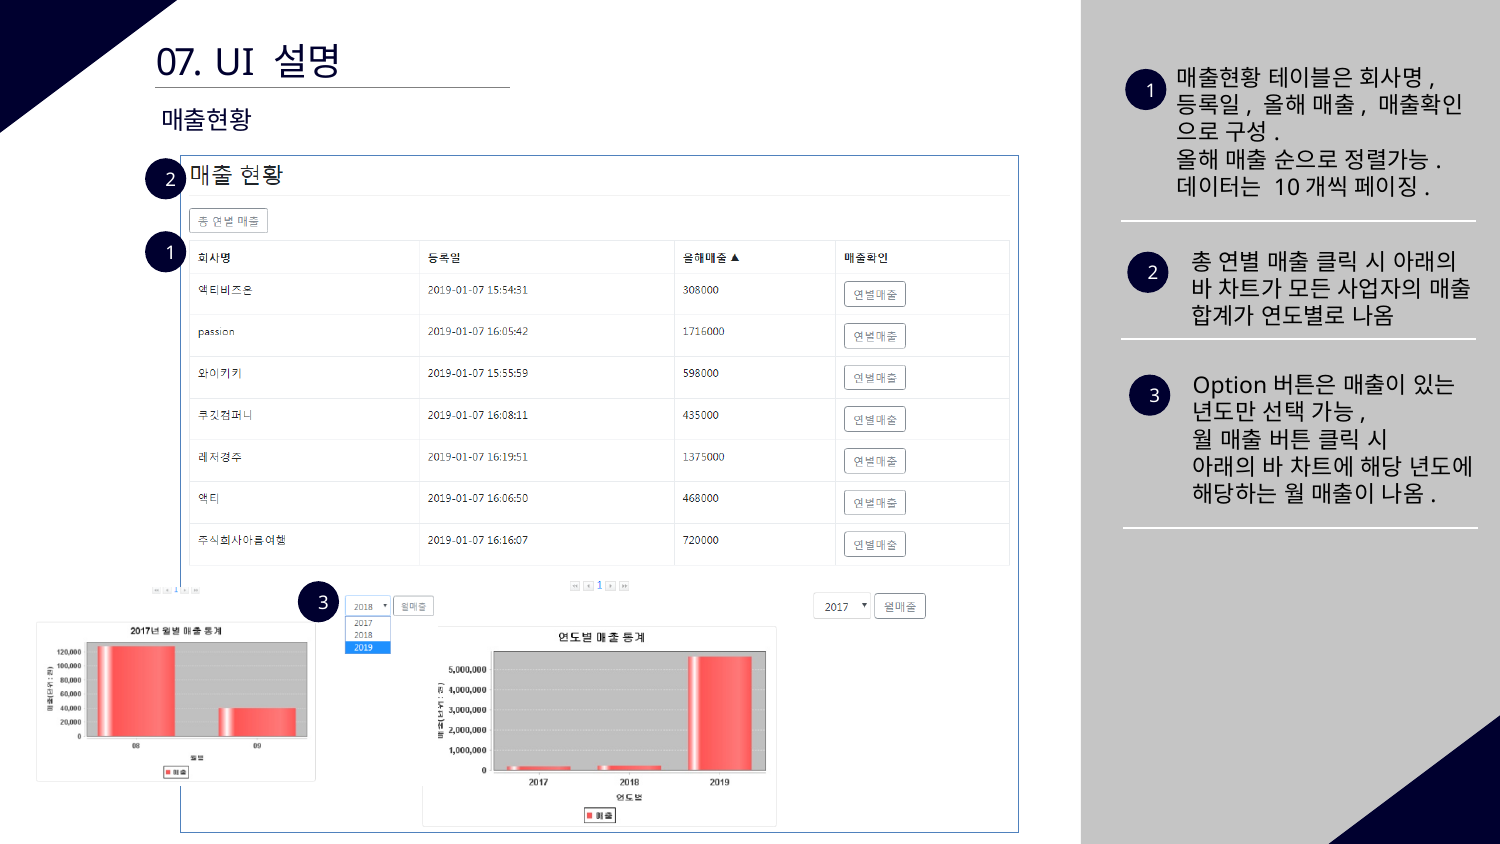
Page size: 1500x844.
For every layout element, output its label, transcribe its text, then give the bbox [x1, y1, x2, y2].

text_box 1 [143, 229, 174, 275]
text_box 2 [1125, 249, 1171, 295]
picture [26, 155, 1019, 833]
text_box 07. [141, 30, 218, 90]
text_box 매출현황 테이블은 회사명, 등록일, 올해 매출, 매출확인 으로 구성. 올해 매출 순으로 정렬가능. 데이터는 10개씩 페이징. [1162, 55, 1479, 208]
text_box 1 [1123, 66, 1169, 113]
text_box Option버튼은 매출이 있는 년도만 선택 가능, 월 매출 버튼 클릭 시 아래의 바 차트에 해당 년도에 해당하는 월 매출이 나옴. [1178, 362, 1489, 515]
text_box 총 연별 매출 클릭 시 아래의 바 차트가 모든 사업자의 매출 합계가 연도별로 나옴 [1176, 239, 1487, 337]
text_box 2 [143, 156, 175, 202]
text_box 매출현황 [146, 97, 269, 142]
text_box UI 설명 [218, 30, 358, 87]
text_box 3 [1127, 372, 1173, 418]
